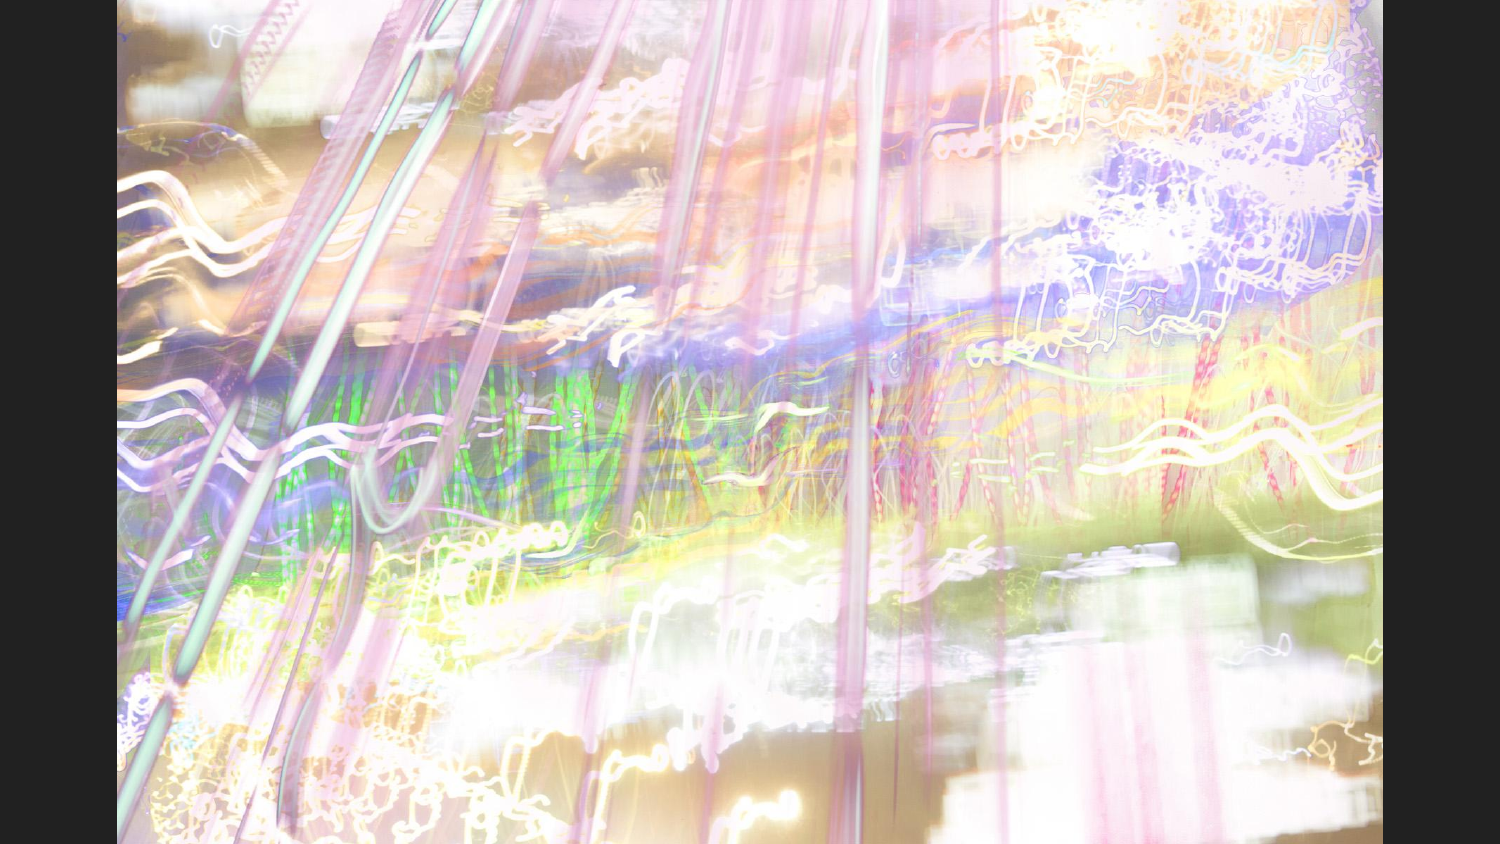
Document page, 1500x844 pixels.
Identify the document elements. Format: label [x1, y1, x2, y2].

picture [116, 0, 1383, 844]
